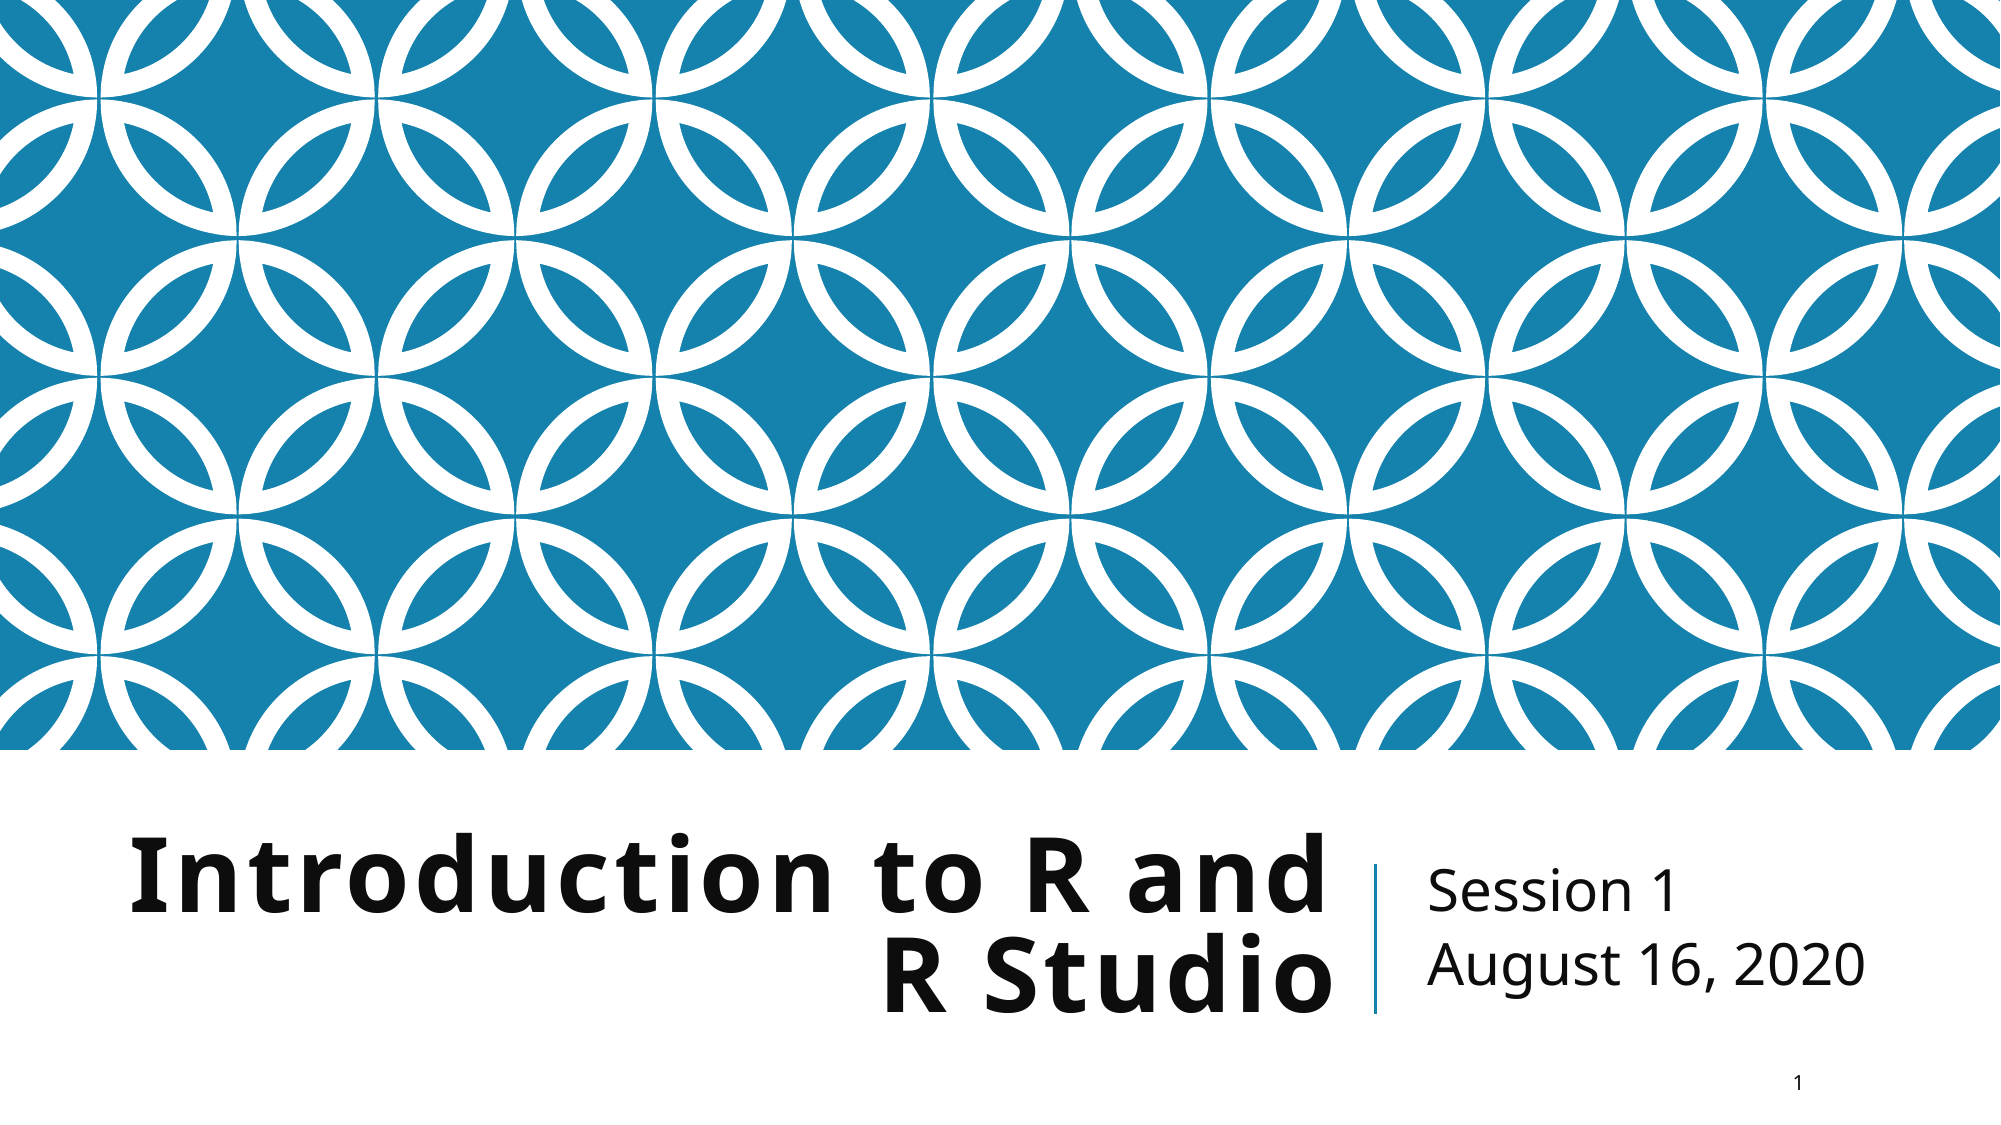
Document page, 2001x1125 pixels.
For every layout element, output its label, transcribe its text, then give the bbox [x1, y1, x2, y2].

subtitle Session 1 August 16, 2020 [1412, 788, 1982, 1063]
title Introduction to R and R Studio [77, 788, 1352, 1078]
slide_number 1 [1777, 1061, 1938, 1107]
